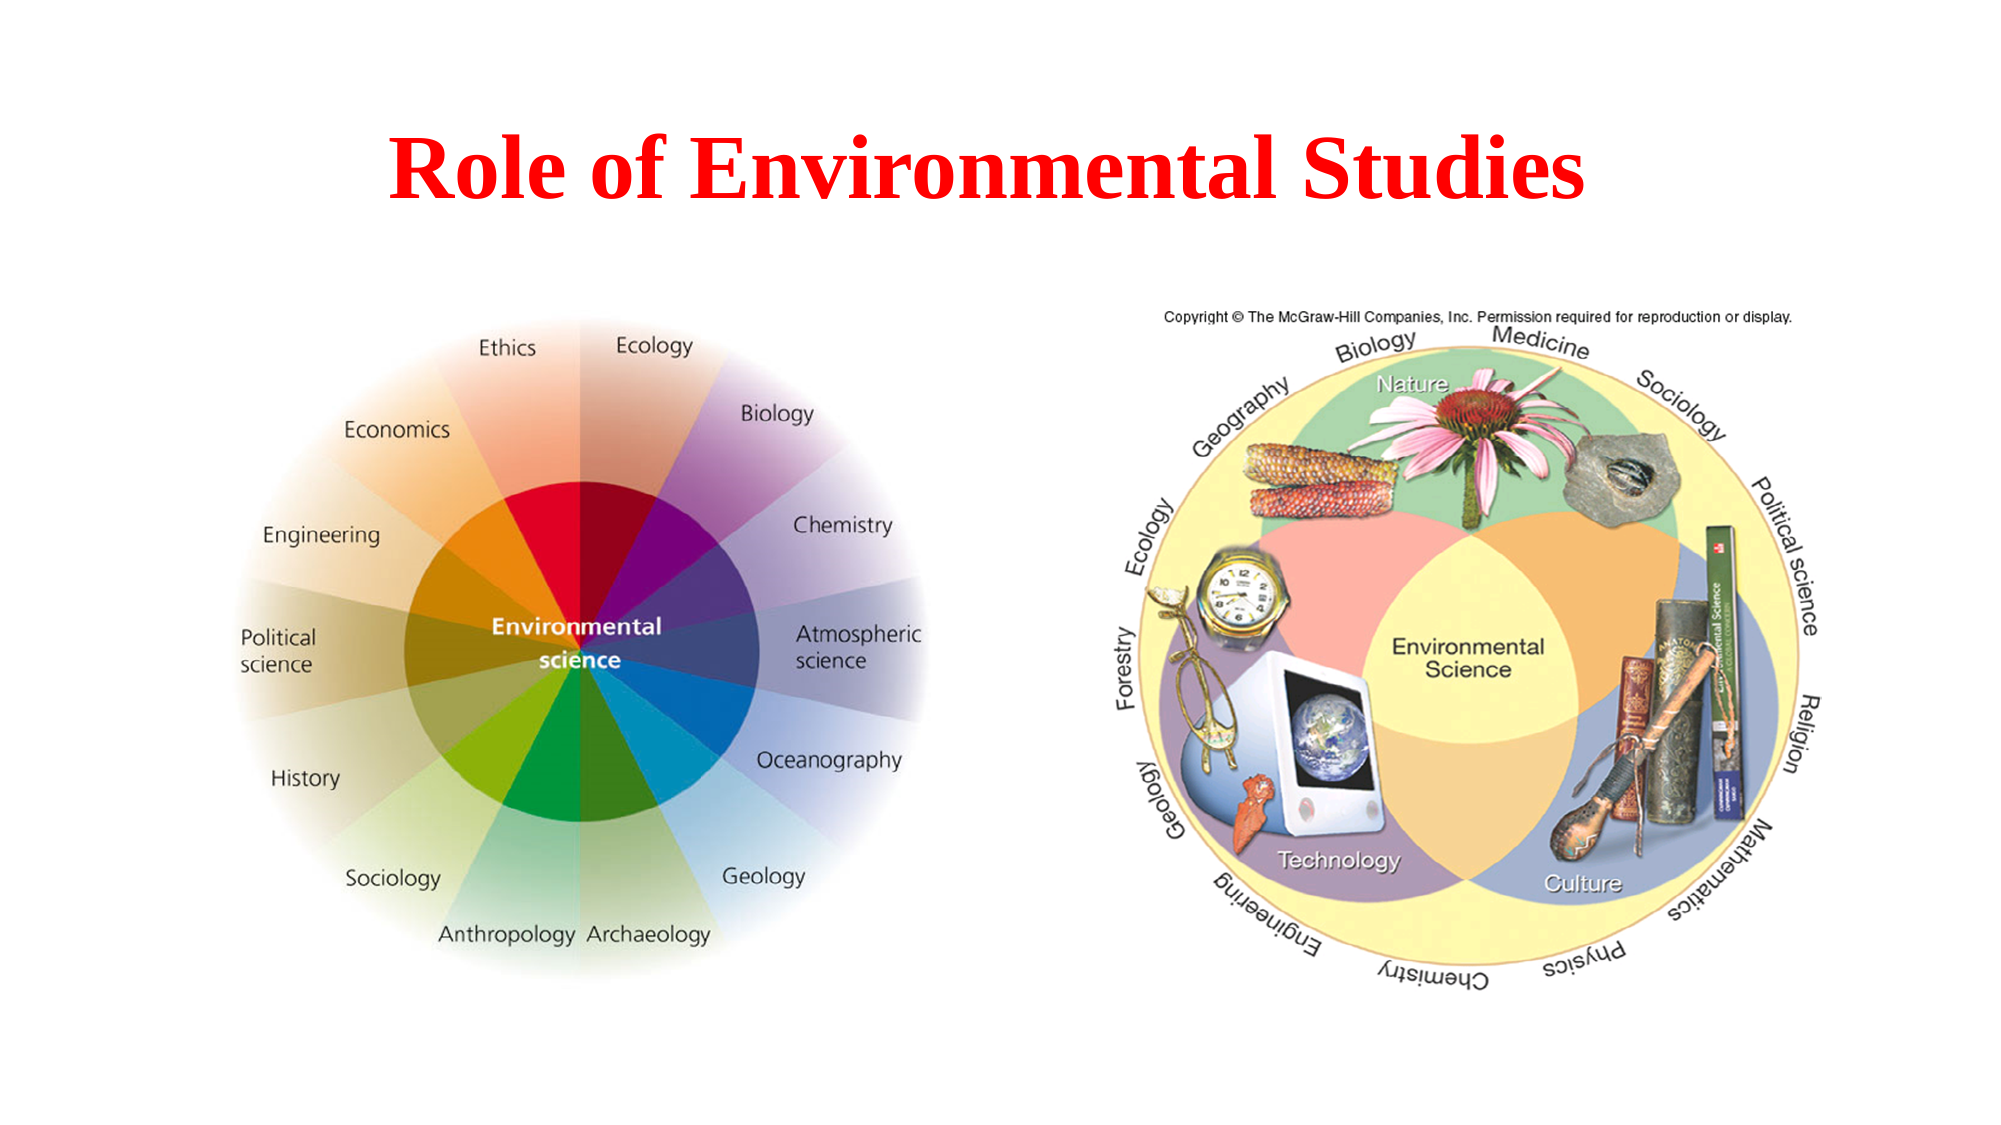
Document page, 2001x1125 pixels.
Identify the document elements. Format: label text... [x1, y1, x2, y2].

picture [1113, 310, 1822, 993]
title Role of Environmental Studies [137, 59, 1863, 278]
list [221, 310, 940, 993]
